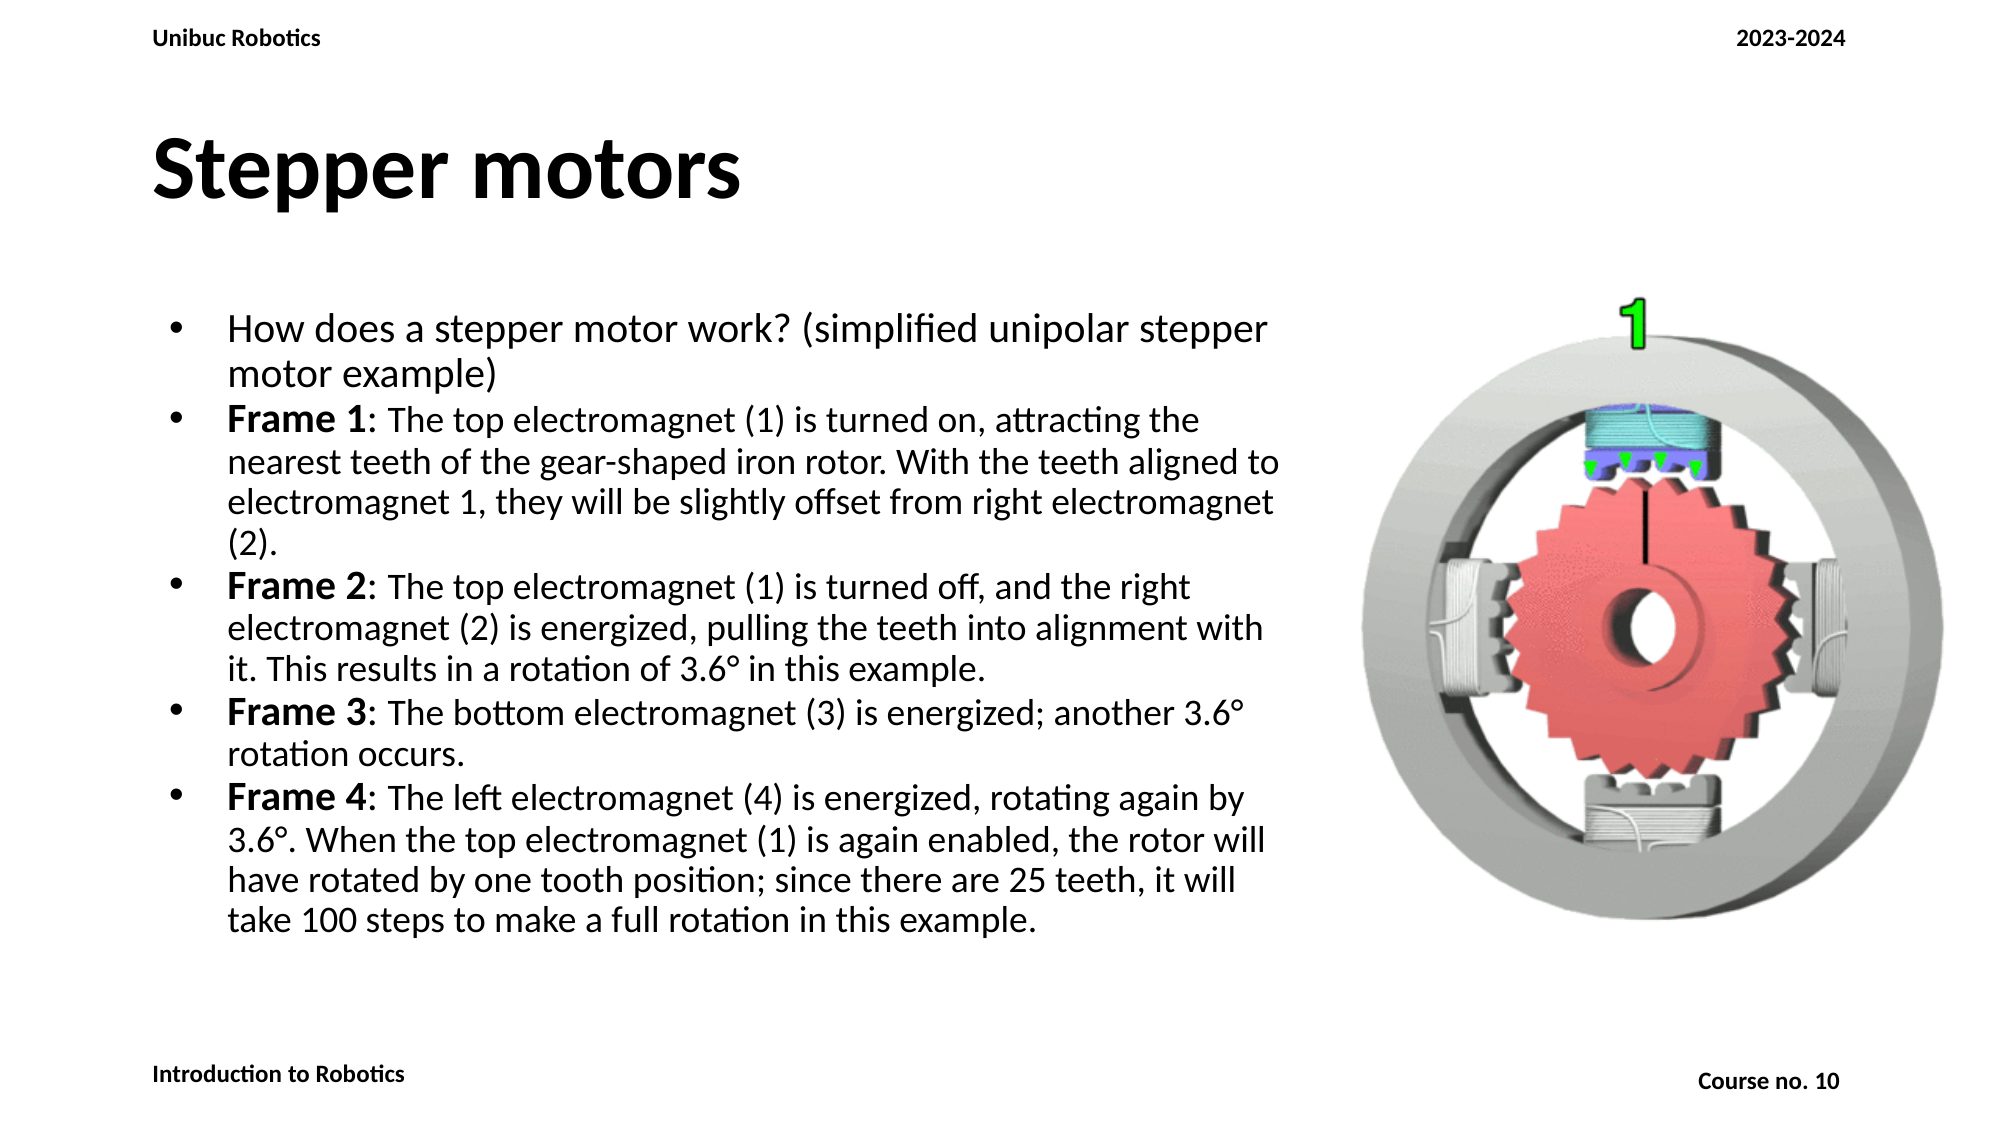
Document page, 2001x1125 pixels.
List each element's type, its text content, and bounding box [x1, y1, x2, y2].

picture [1296, 277, 2000, 981]
title Stepper motors [137, 59, 1863, 278]
list How does a stepper motor work? (simplified unipolar stepper motor example) Frame 1: The top electromagnet (1) is turned on, attracting the nearest teeth of the gear-shaped iron rotor. With the teeth aligned to electromagnet 1, they will be slightly offset from right electromagnet (2). Frame 2: The top electromagnet (1) is turned off, and the right electromagnet (2) is energized, pulling the teeth into alignment with it. This results in a rotation of 3.6° in this example. Frame 3: The bottom electromagnet (3) is energized; another 3.6° rotation occurs. Frame 4: The left electromagnet (4) is energized, rotating again by 3.6°. When the top electromagnet (1) is again enabled, the rotor will have rotated by one tooth position; since there are 25 teeth, it will take 100 steps to make a full rotation in this example. [137, 299, 1297, 1014]
